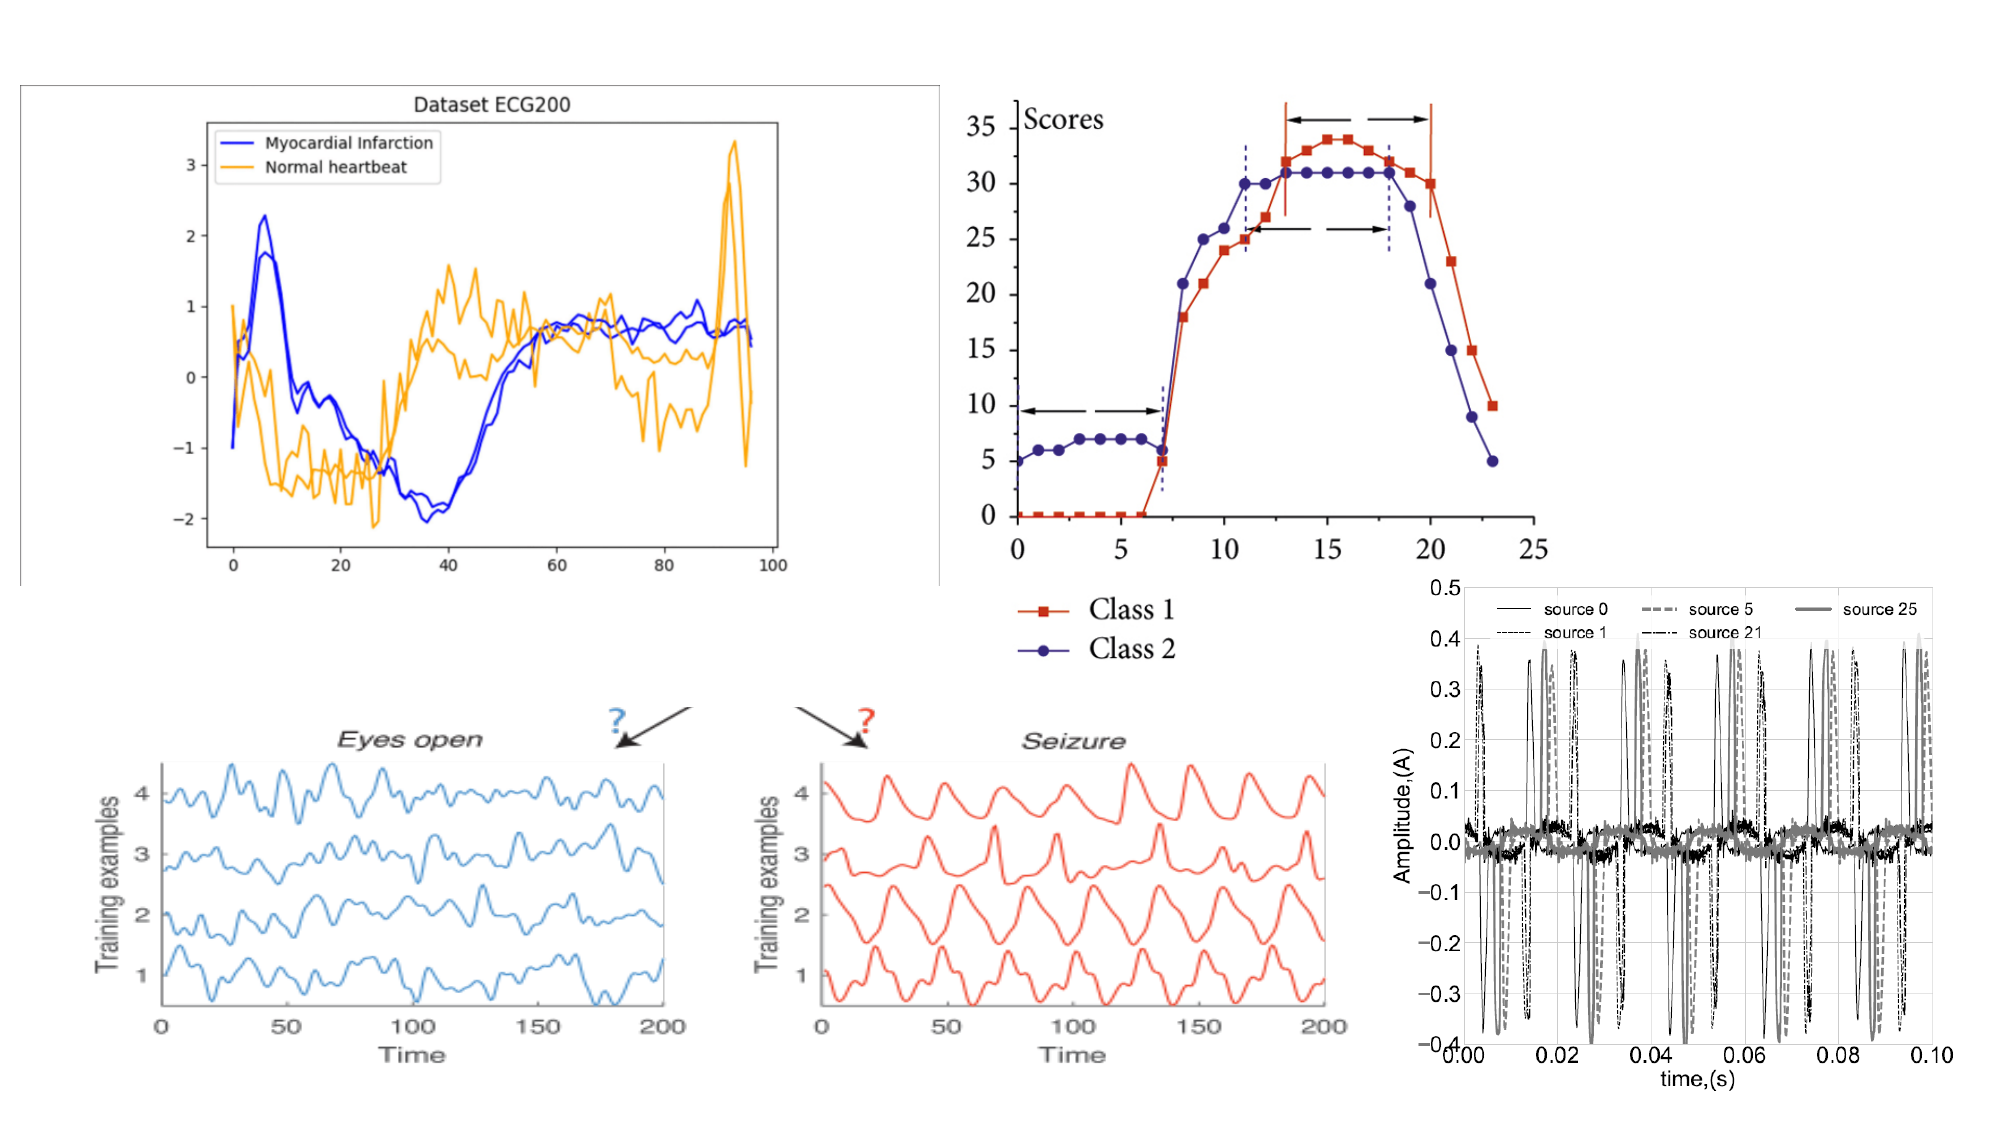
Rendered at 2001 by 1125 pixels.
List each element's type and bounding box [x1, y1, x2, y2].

list [1362, 568, 1984, 1107]
picture [20, 85, 940, 586]
picture [79, 707, 1362, 1079]
picture [945, 78, 1570, 681]
